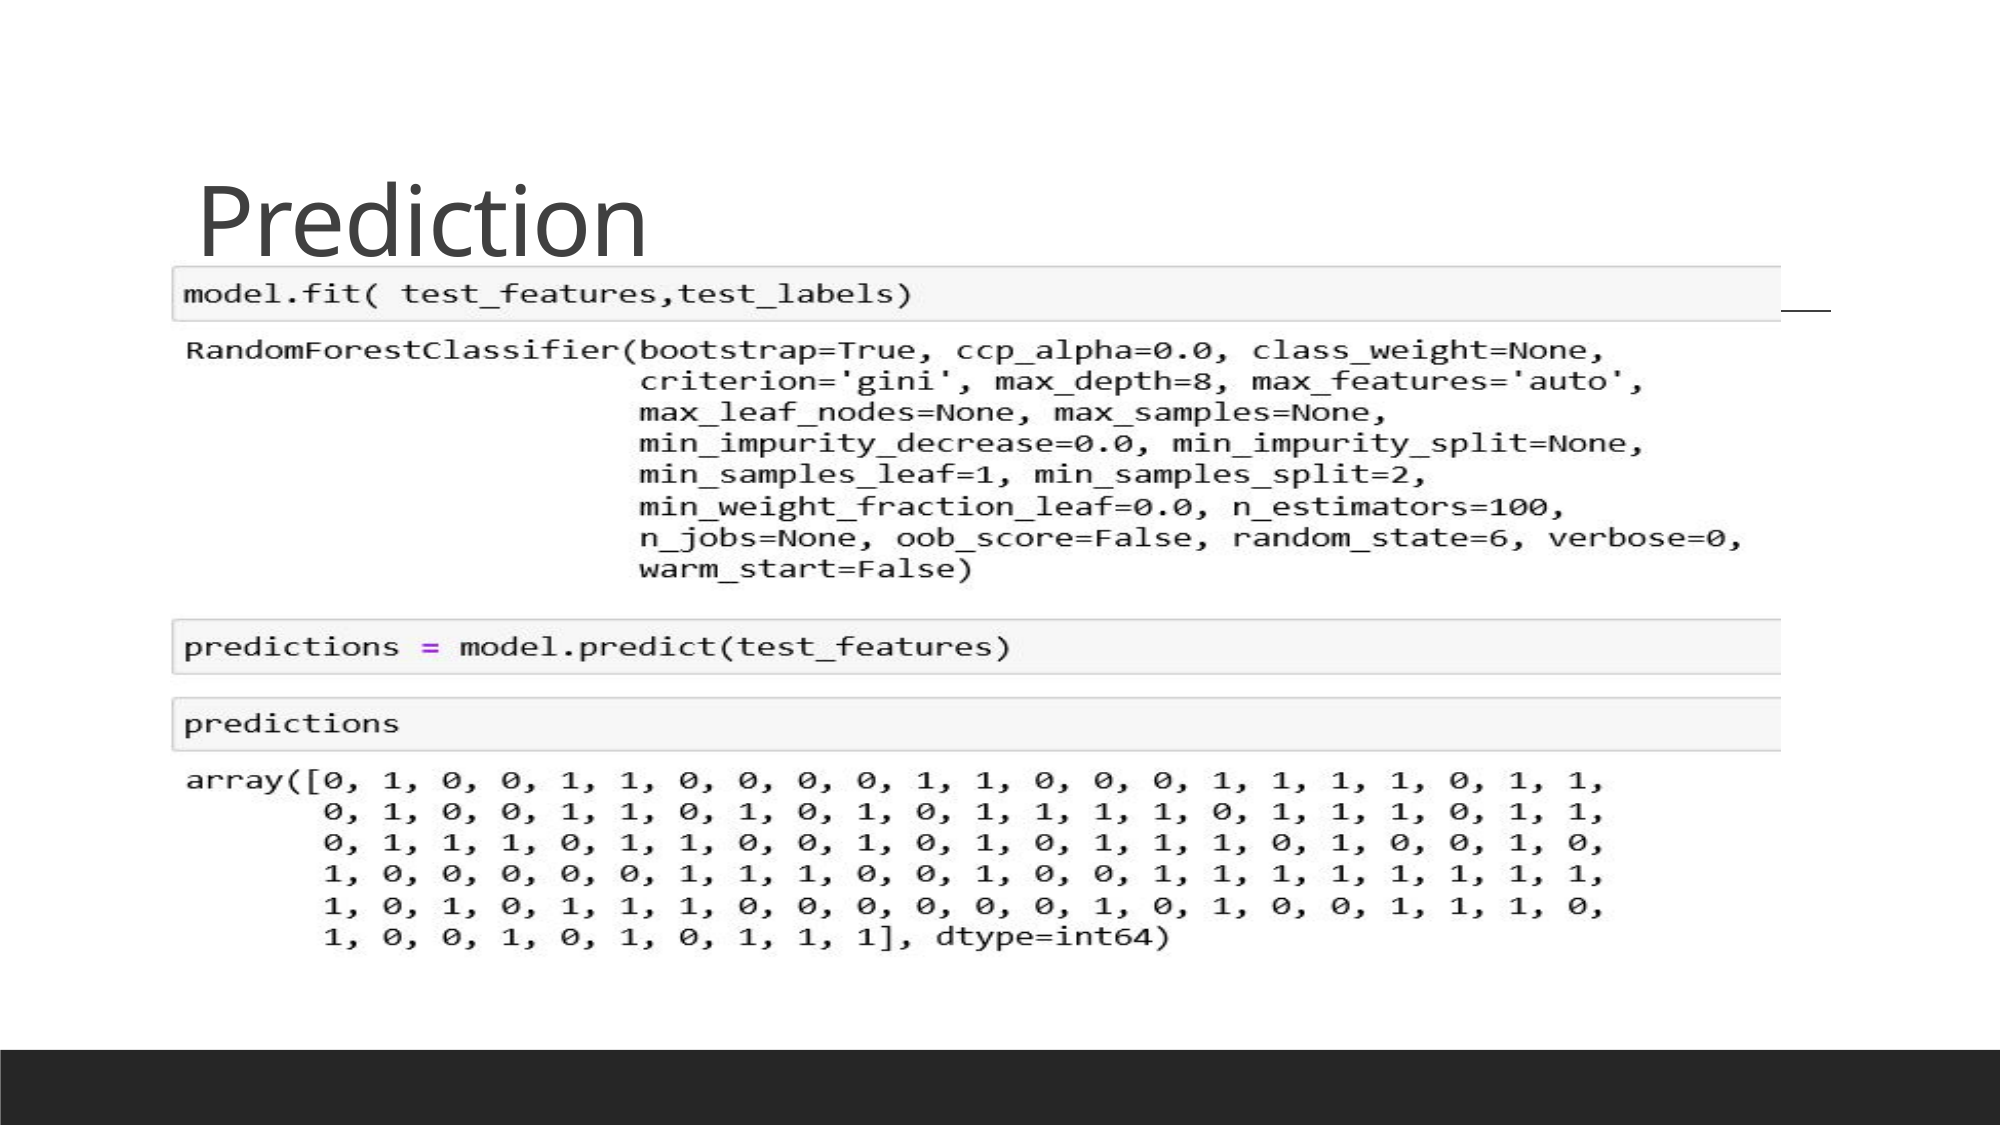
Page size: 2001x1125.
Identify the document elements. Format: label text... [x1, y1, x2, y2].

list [169, 259, 1782, 964]
title Prediction [180, 47, 1830, 285]
